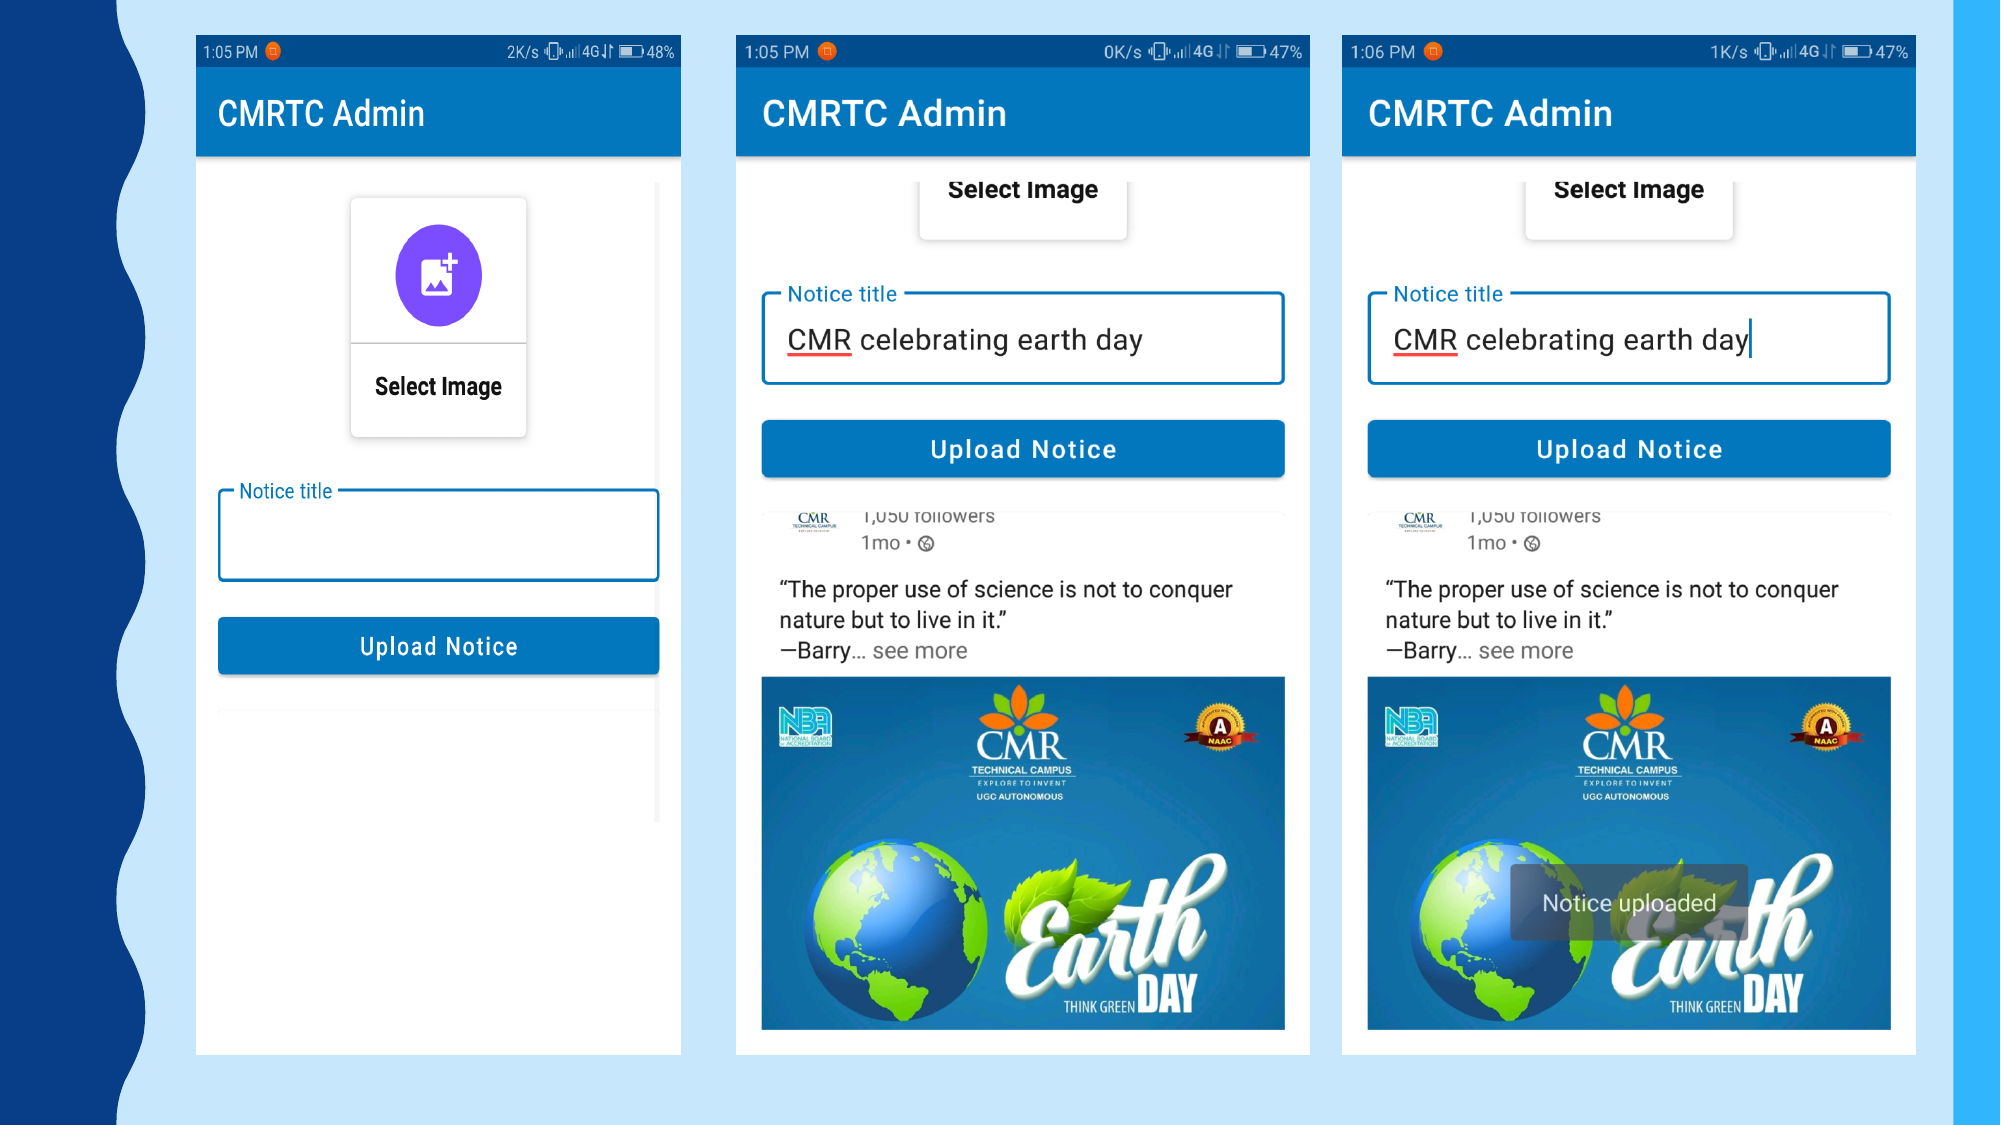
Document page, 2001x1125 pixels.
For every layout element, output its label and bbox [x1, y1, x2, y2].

picture [1342, 35, 1916, 1055]
picture [736, 35, 1310, 1055]
picture [196, 35, 681, 1055]
